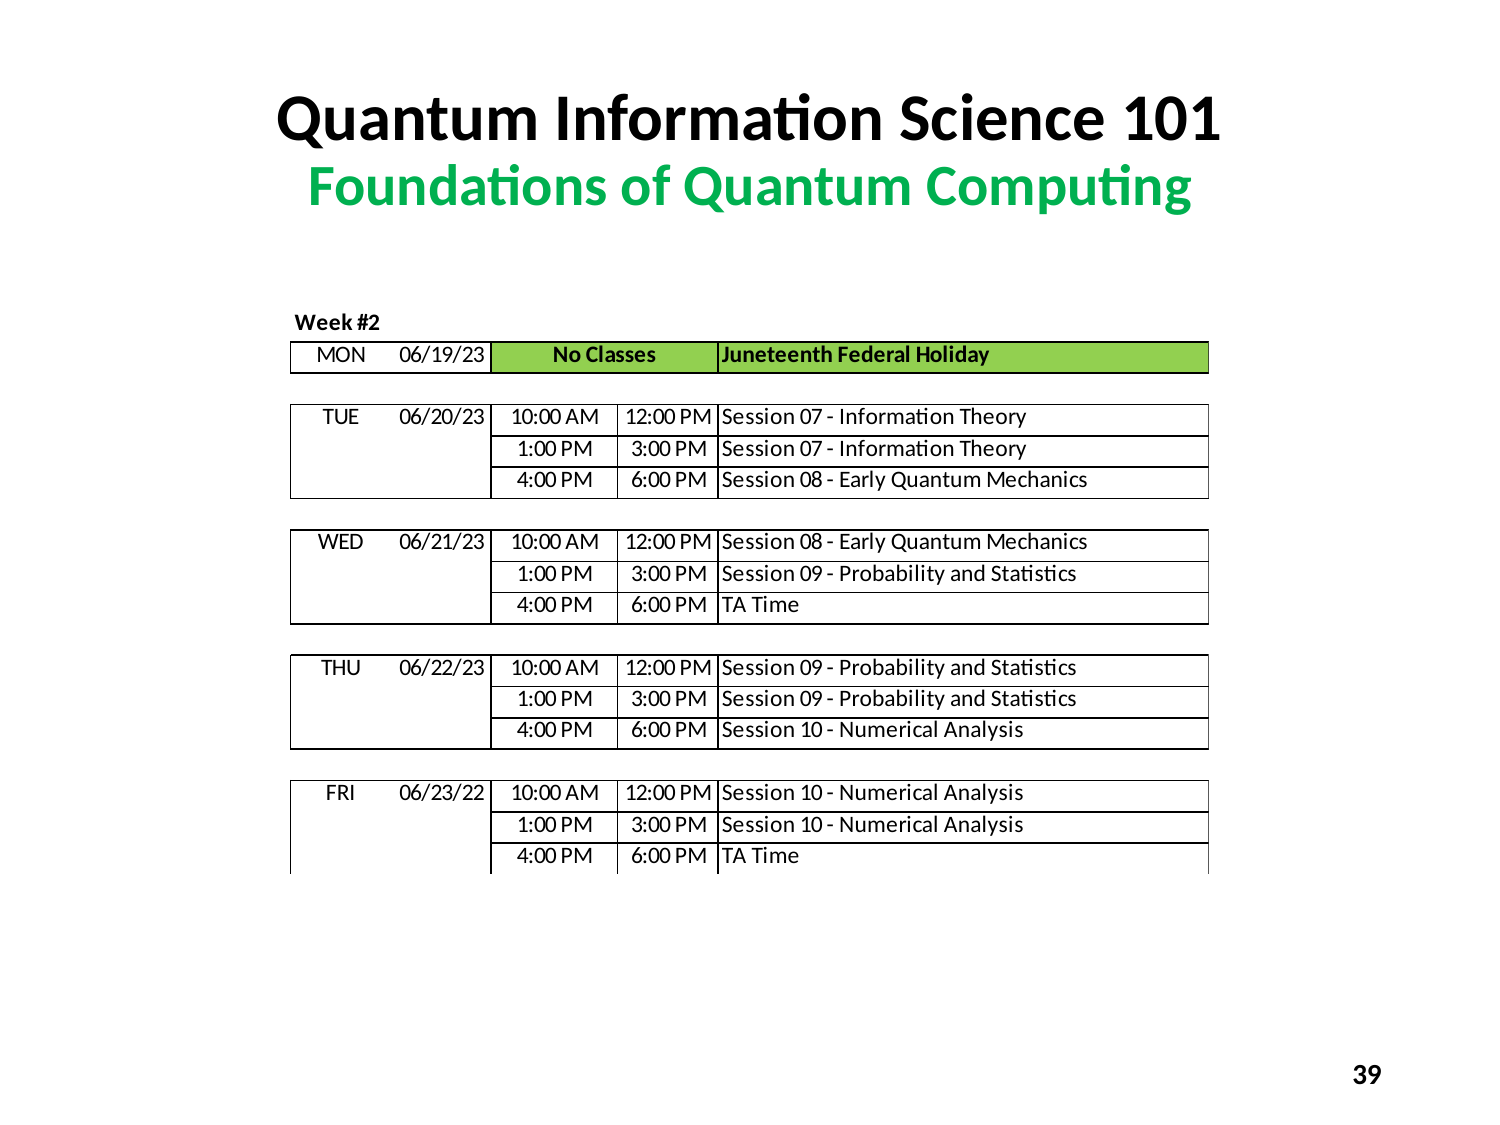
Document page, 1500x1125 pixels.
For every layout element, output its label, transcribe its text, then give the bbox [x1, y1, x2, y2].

title Quantum Information Science 101 Foundations of Quantum Computing [103, 59, 1397, 241]
picture [289, 309, 1211, 876]
slide_number 39 [1059, 1042, 1397, 1103]
